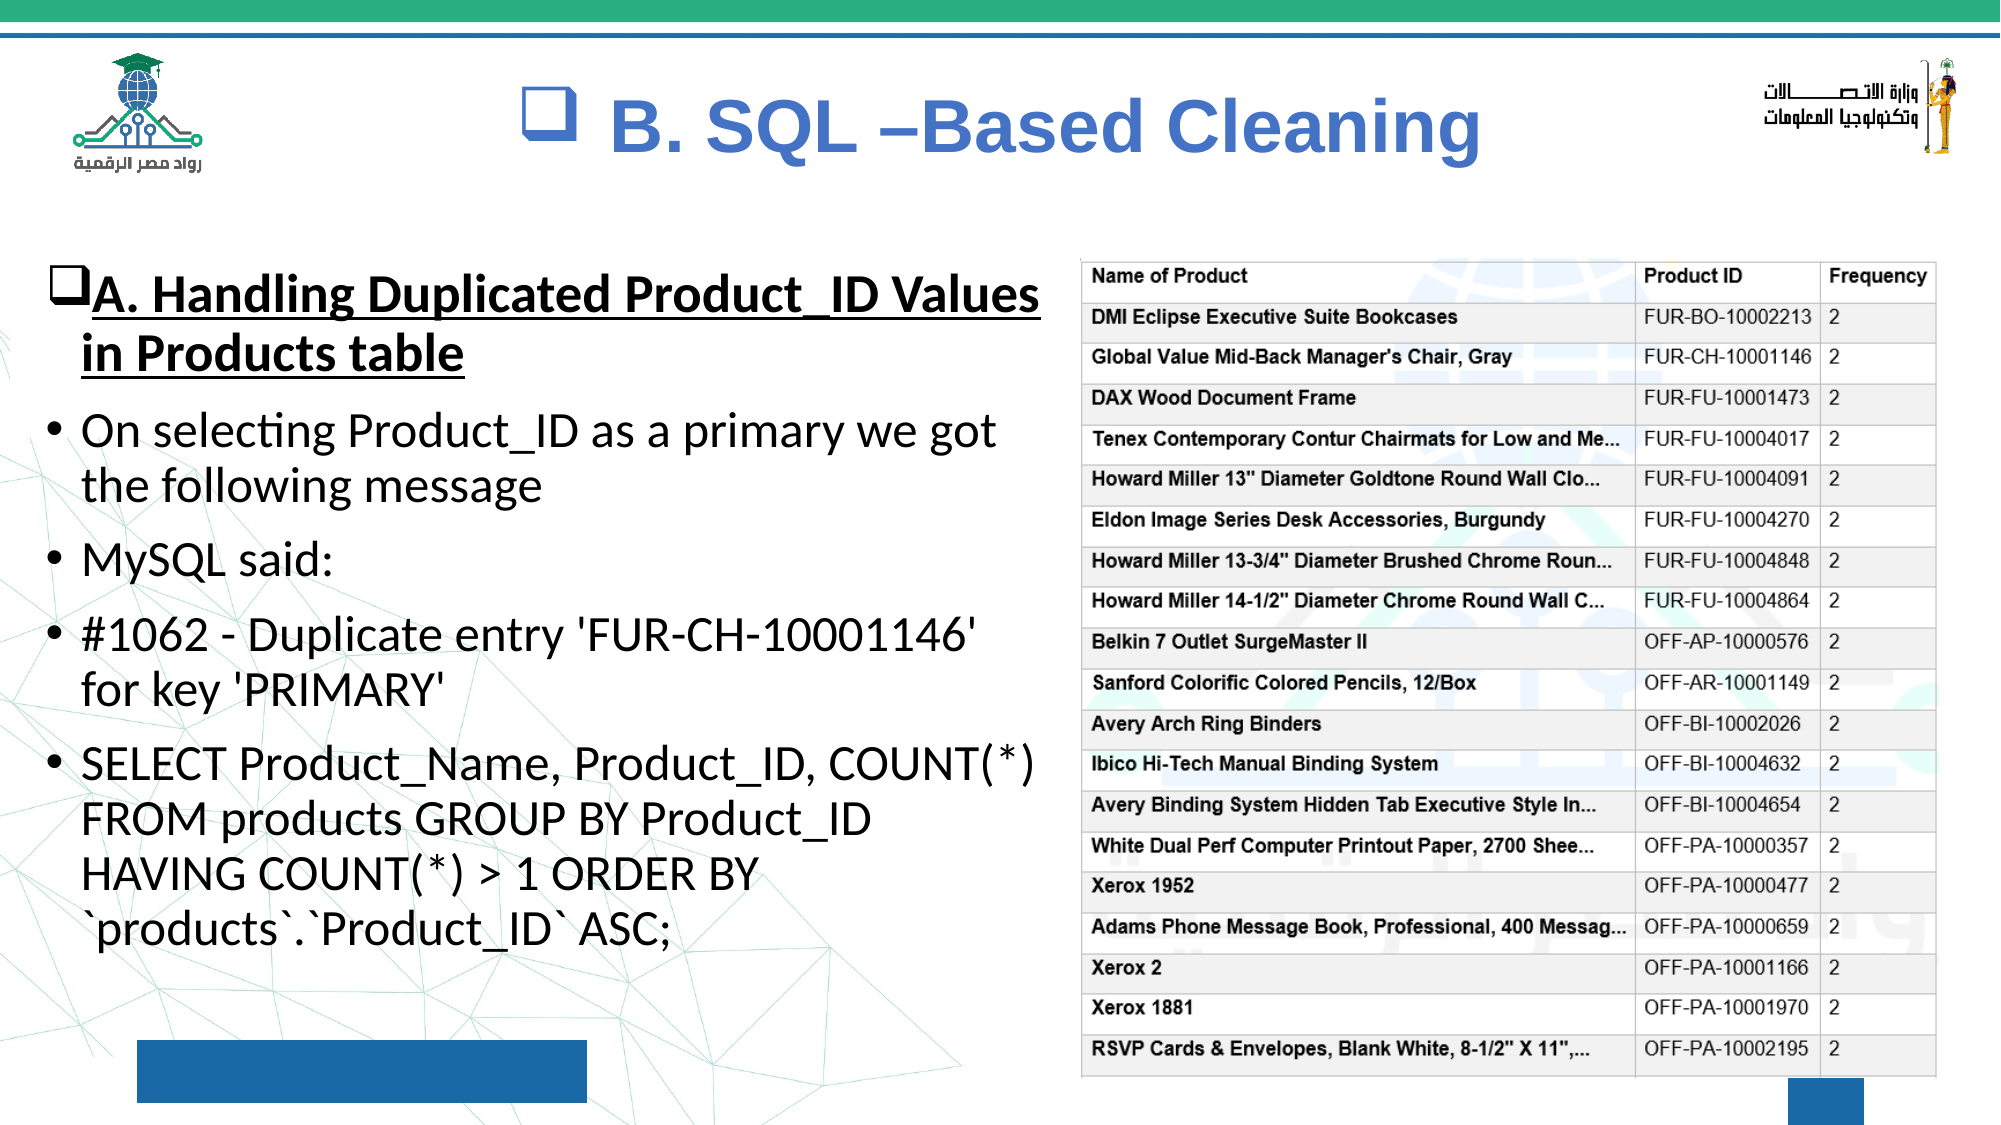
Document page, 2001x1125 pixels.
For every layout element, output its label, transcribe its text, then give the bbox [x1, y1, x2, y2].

list A. Handling Duplicated Product_ID Values in Products table On selecting Product_ID as a primary we got the following message MySQL said: #1062 - Duplicate entry 'FUR-CH-10001146' for key 'PRIMARY' SELECT Product_Name, Product_ID, COUNT(*) FROM products GROUP BY Product_ID HAVING COUNT(*) > 1 ORDER BY `products`.`Product_ID` ASC; [30, 258, 1060, 972]
title B. SQL –Based Cleaning [137, 46, 1863, 211]
picture [0, 0, 2000, 1125]
